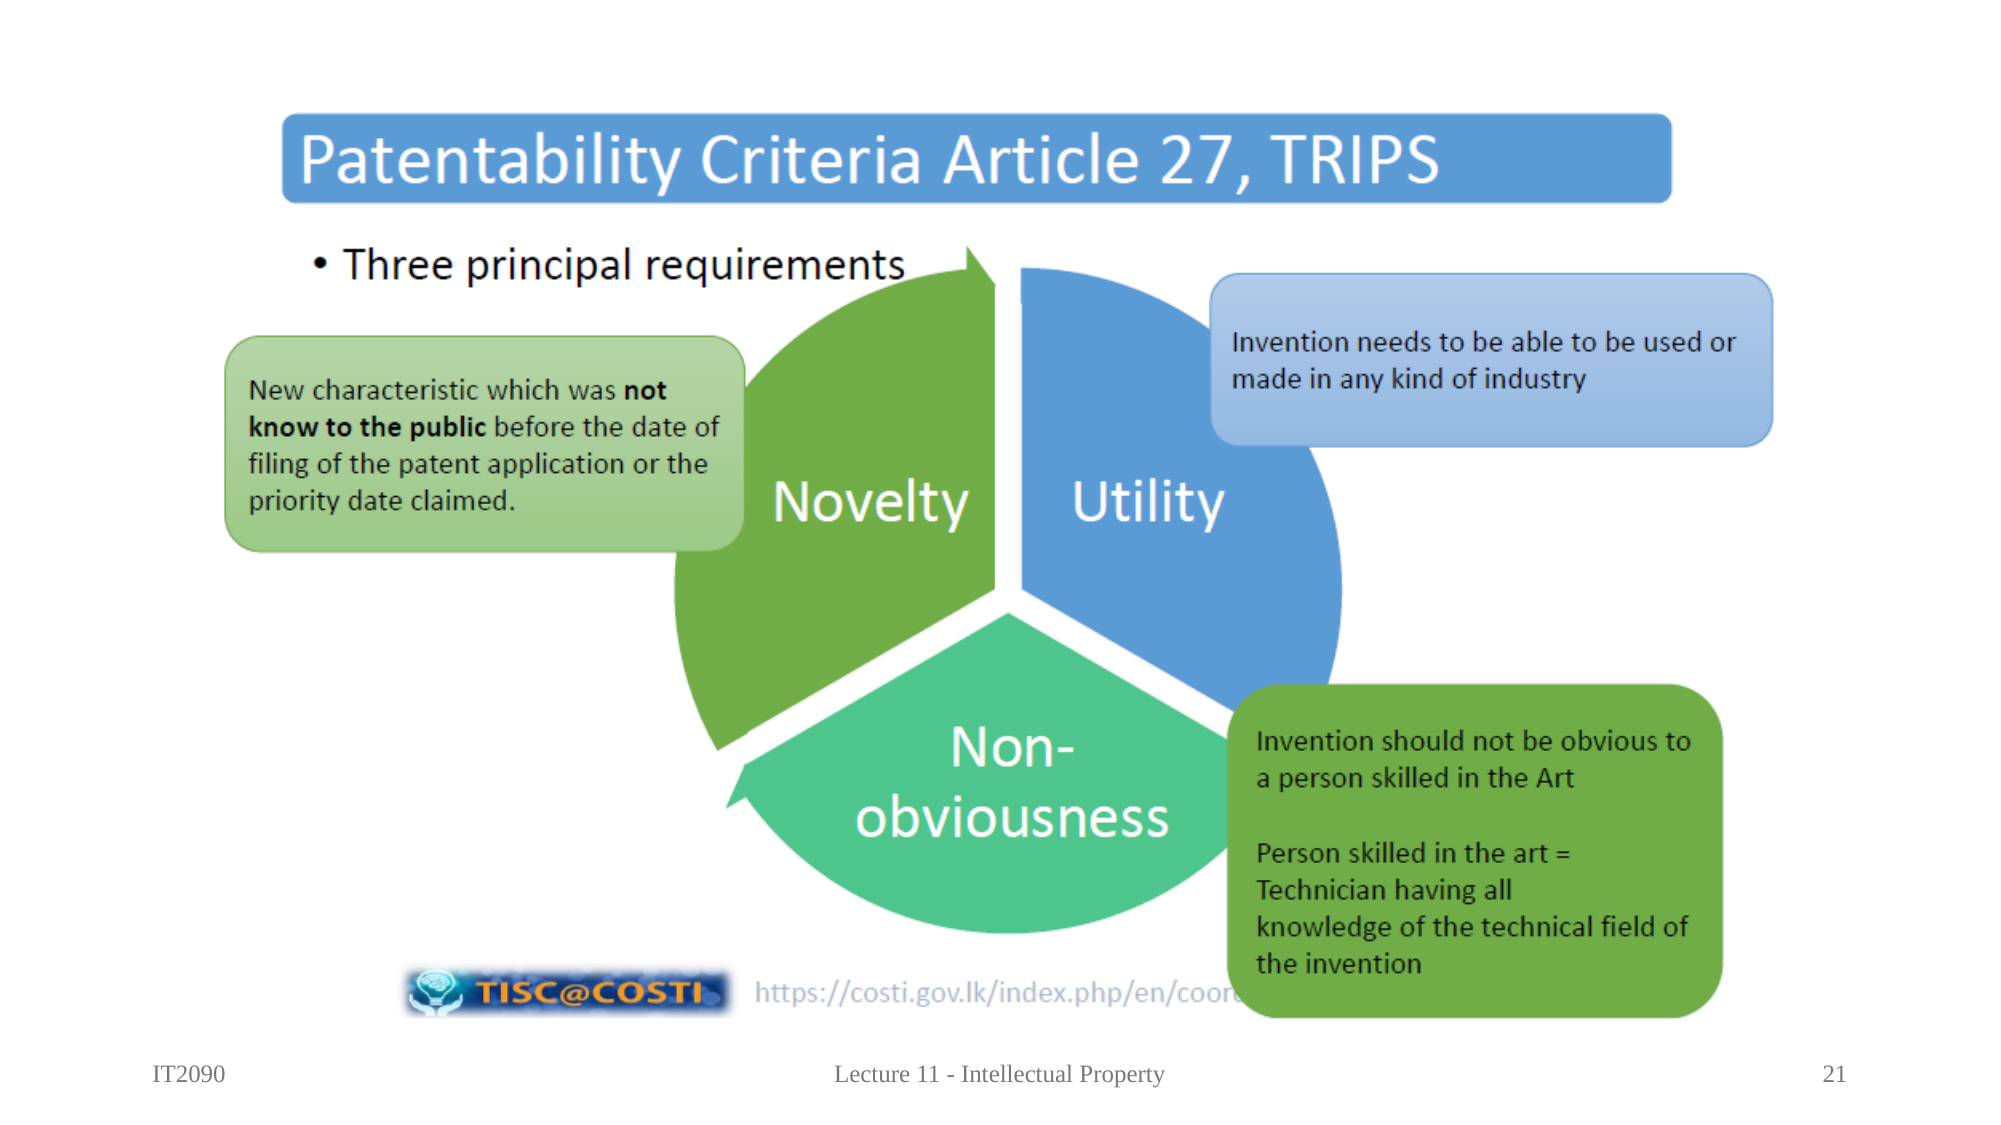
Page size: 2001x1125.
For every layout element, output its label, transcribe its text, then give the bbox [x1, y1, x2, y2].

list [215, 104, 1785, 1020]
slide_number IT2090 [137, 1042, 588, 1103]
footer Lecture 11 - Intellectual Property [662, 1042, 1338, 1103]
slide_number 21 [1412, 1042, 1863, 1103]
